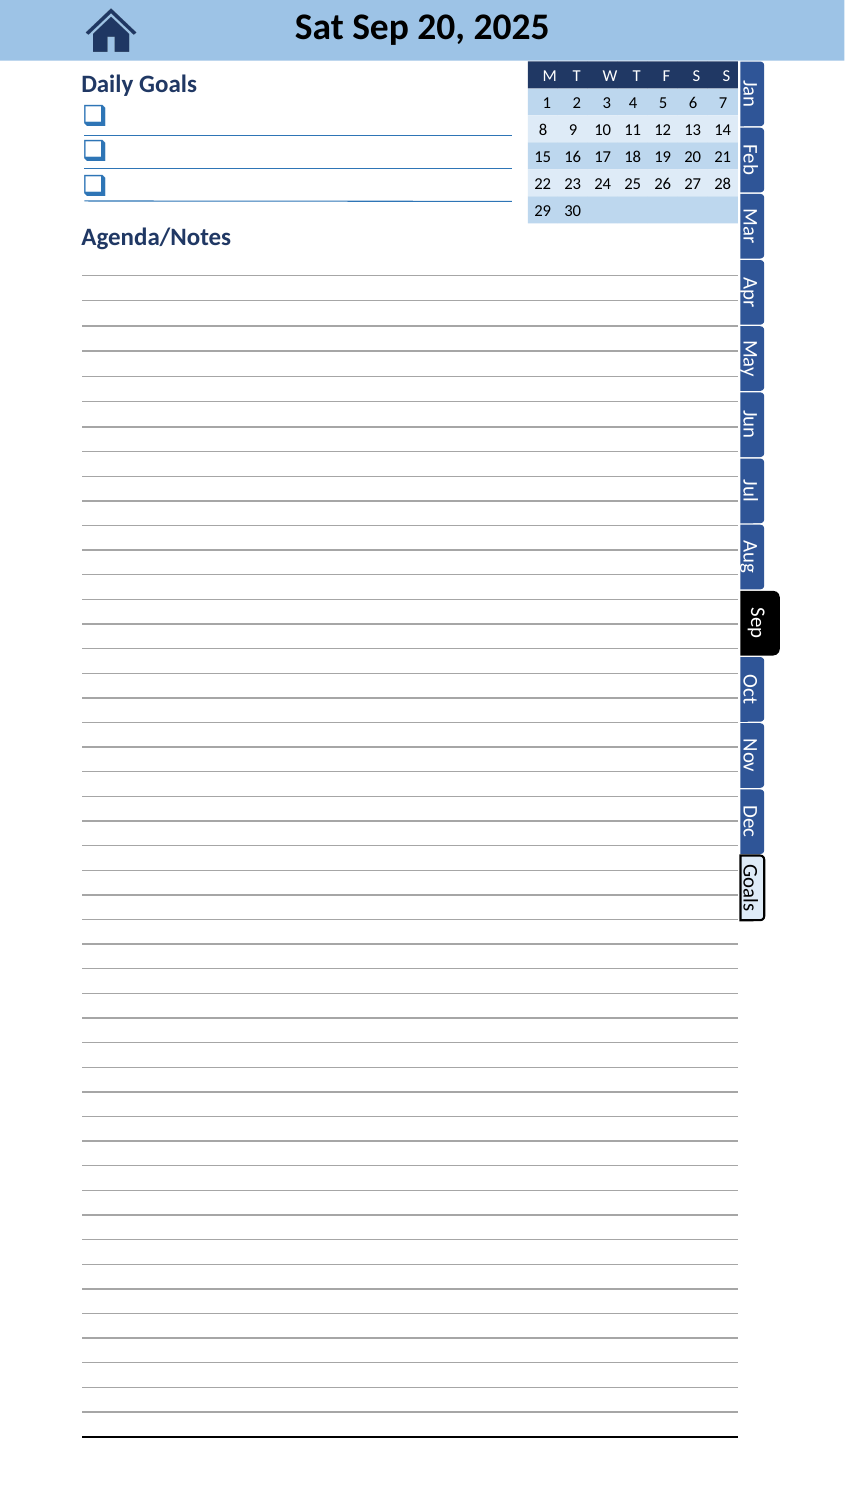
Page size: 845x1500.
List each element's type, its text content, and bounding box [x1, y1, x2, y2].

picture [82, 1, 140, 59]
list Sat Sep 20, 2025 [190, 0, 655, 61]
